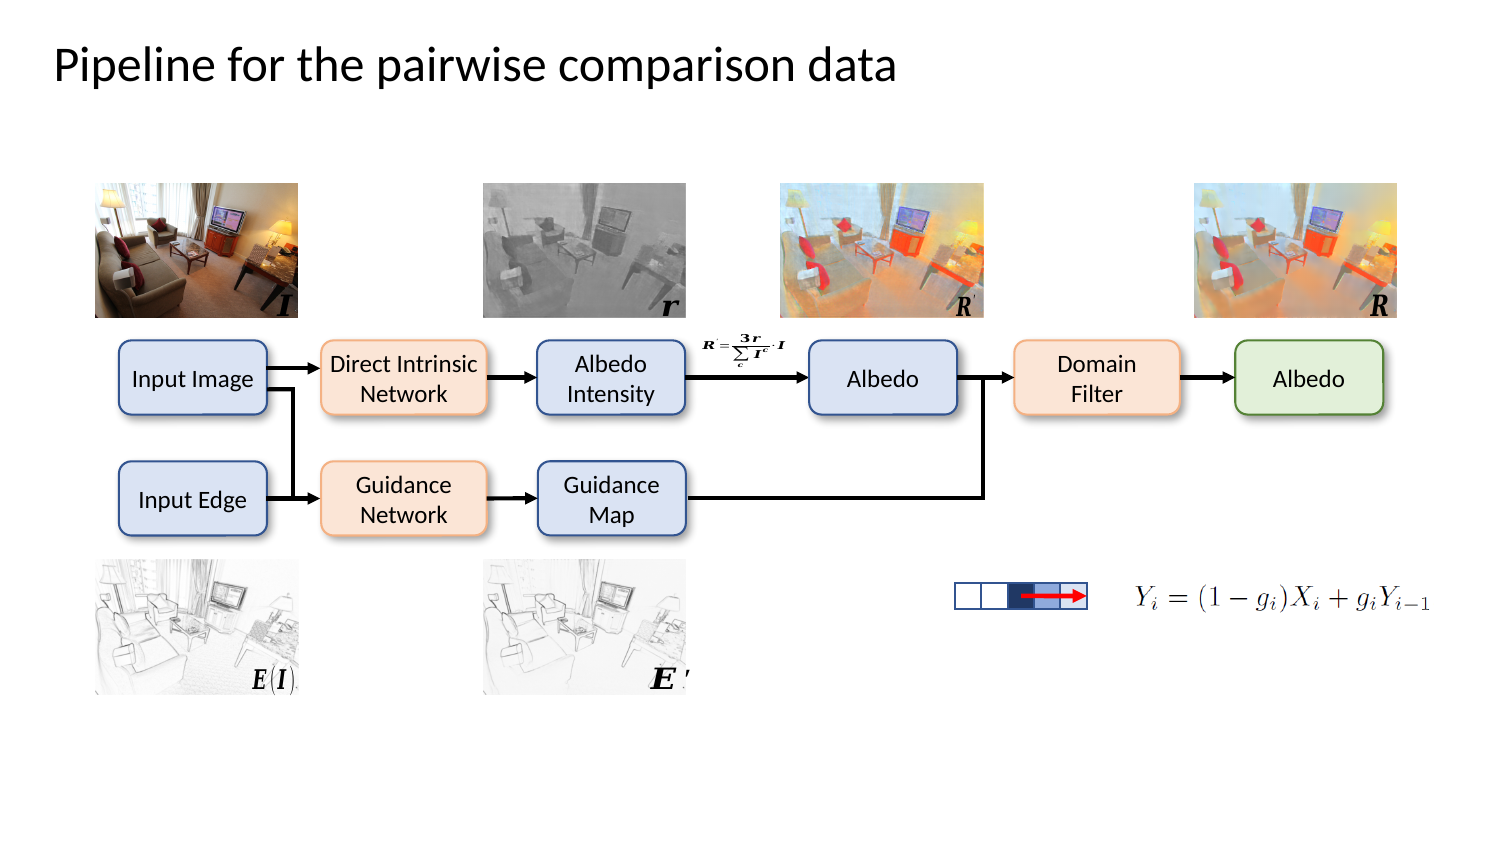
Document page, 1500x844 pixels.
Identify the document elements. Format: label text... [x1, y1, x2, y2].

picture [1125, 569, 1434, 624]
text_box Albedo [1234, 339, 1385, 416]
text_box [954, 582, 1087, 610]
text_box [95, 559, 299, 697]
text_box [870, 380, 984, 499]
text_box Input Edge [117, 460, 269, 537]
text_box Guidance Map [536, 460, 687, 537]
text_box Domain Filter [1013, 339, 1181, 416]
text_box Pipeline for the pairwise comparison data [38, 24, 1457, 100]
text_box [780, 183, 984, 324]
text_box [483, 183, 686, 324]
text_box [95, 183, 298, 324]
text_box Guidance Network [320, 460, 488, 537]
text_box Albedo [808, 339, 959, 416]
text_box Direct Intrinsic Network [320, 339, 488, 416]
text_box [1194, 183, 1397, 324]
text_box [483, 559, 693, 697]
text_box Input Image [117, 339, 269, 416]
text_box Albedo Intensity [536, 339, 687, 416]
